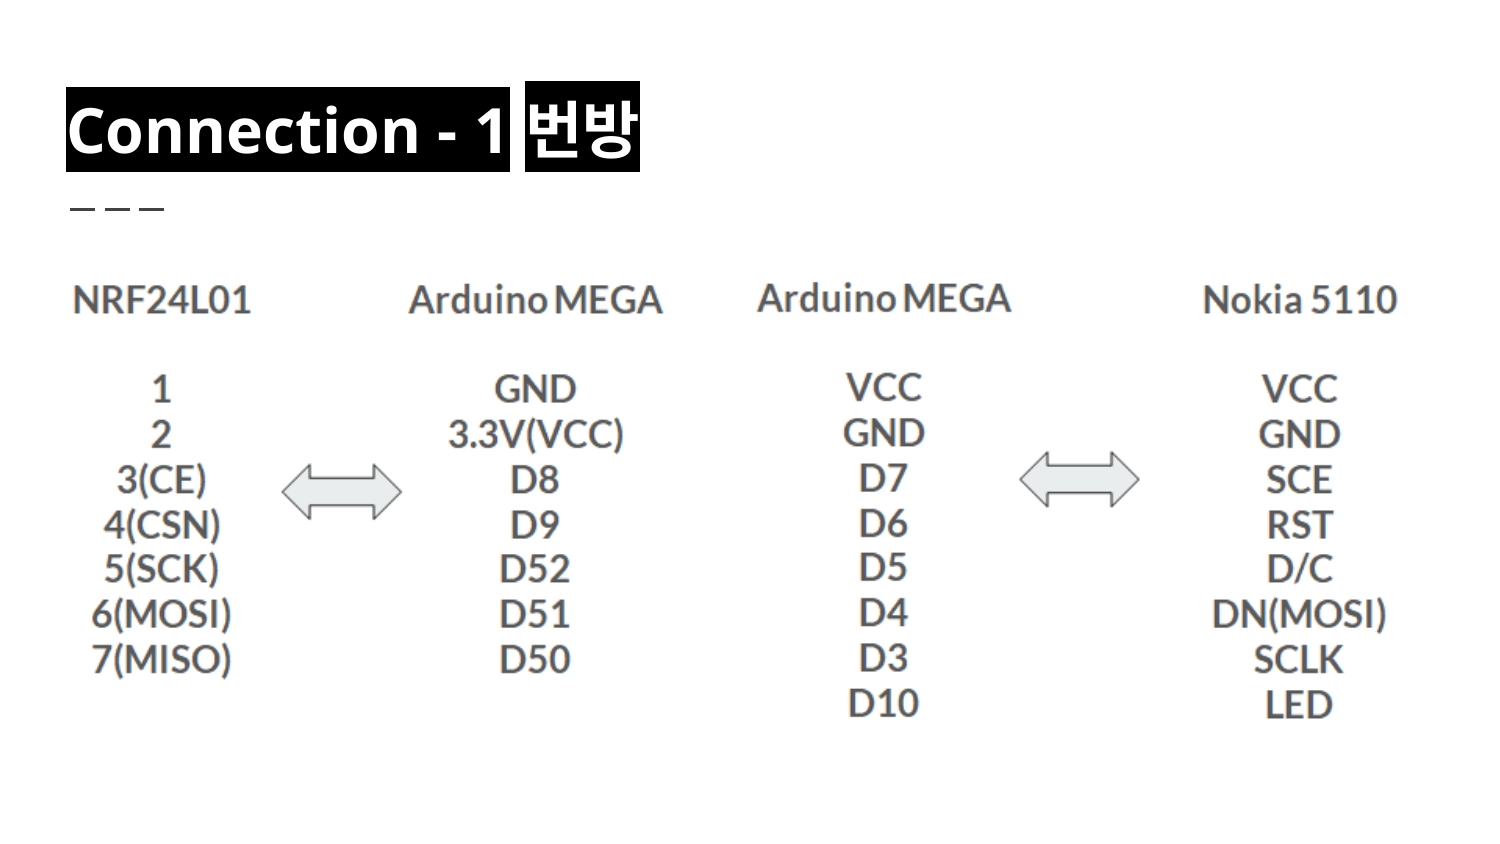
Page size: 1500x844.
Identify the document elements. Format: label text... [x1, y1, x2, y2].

title Connection - 1번방 [51, 61, 1449, 182]
picture [48, 258, 1451, 750]
